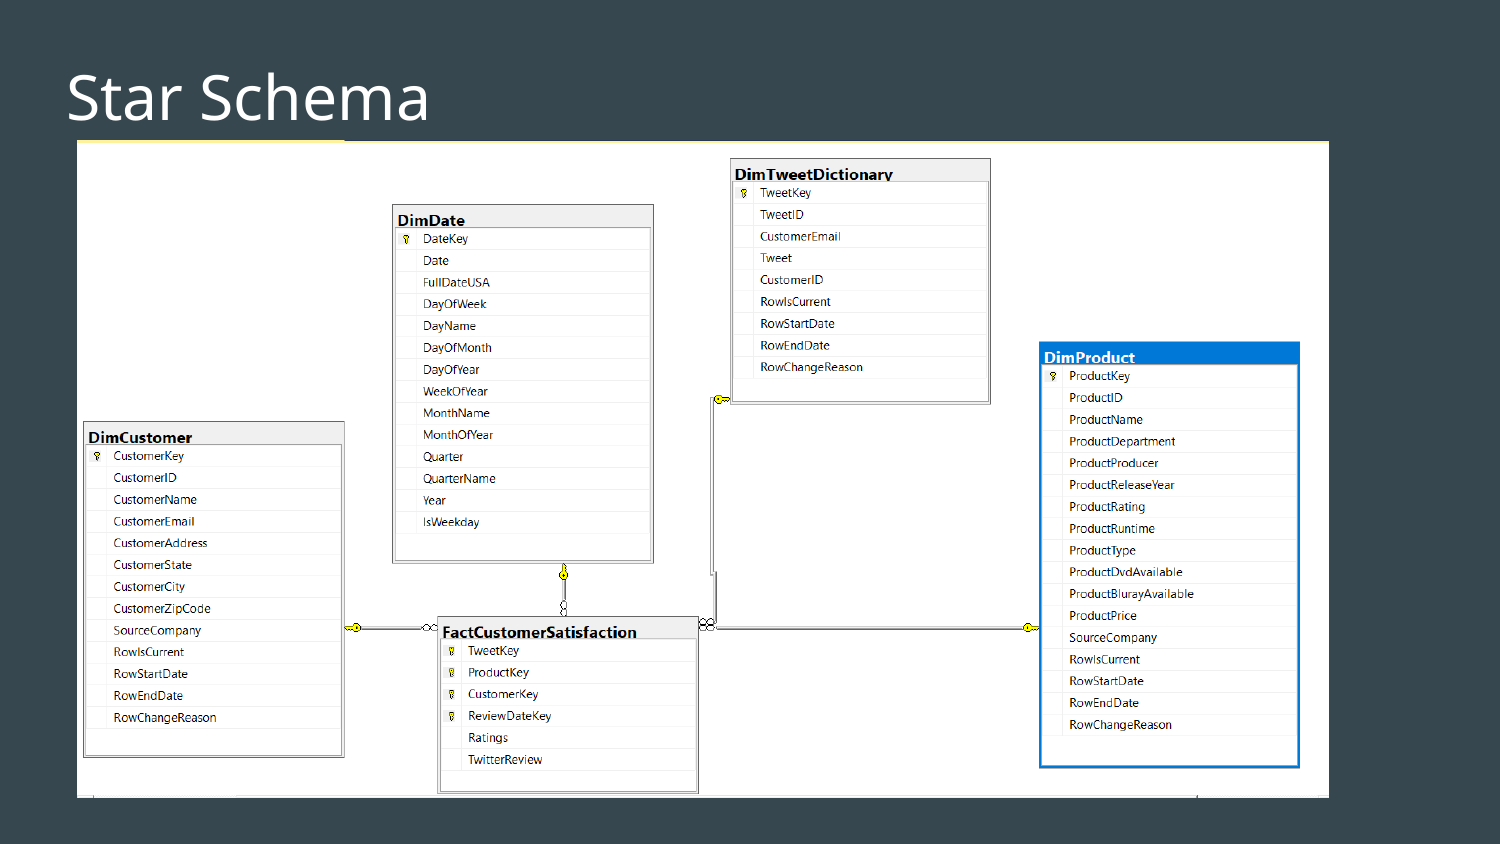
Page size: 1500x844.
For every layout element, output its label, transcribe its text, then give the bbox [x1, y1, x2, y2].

picture [77, 140, 1329, 798]
title Star Schema [51, 43, 1449, 138]
